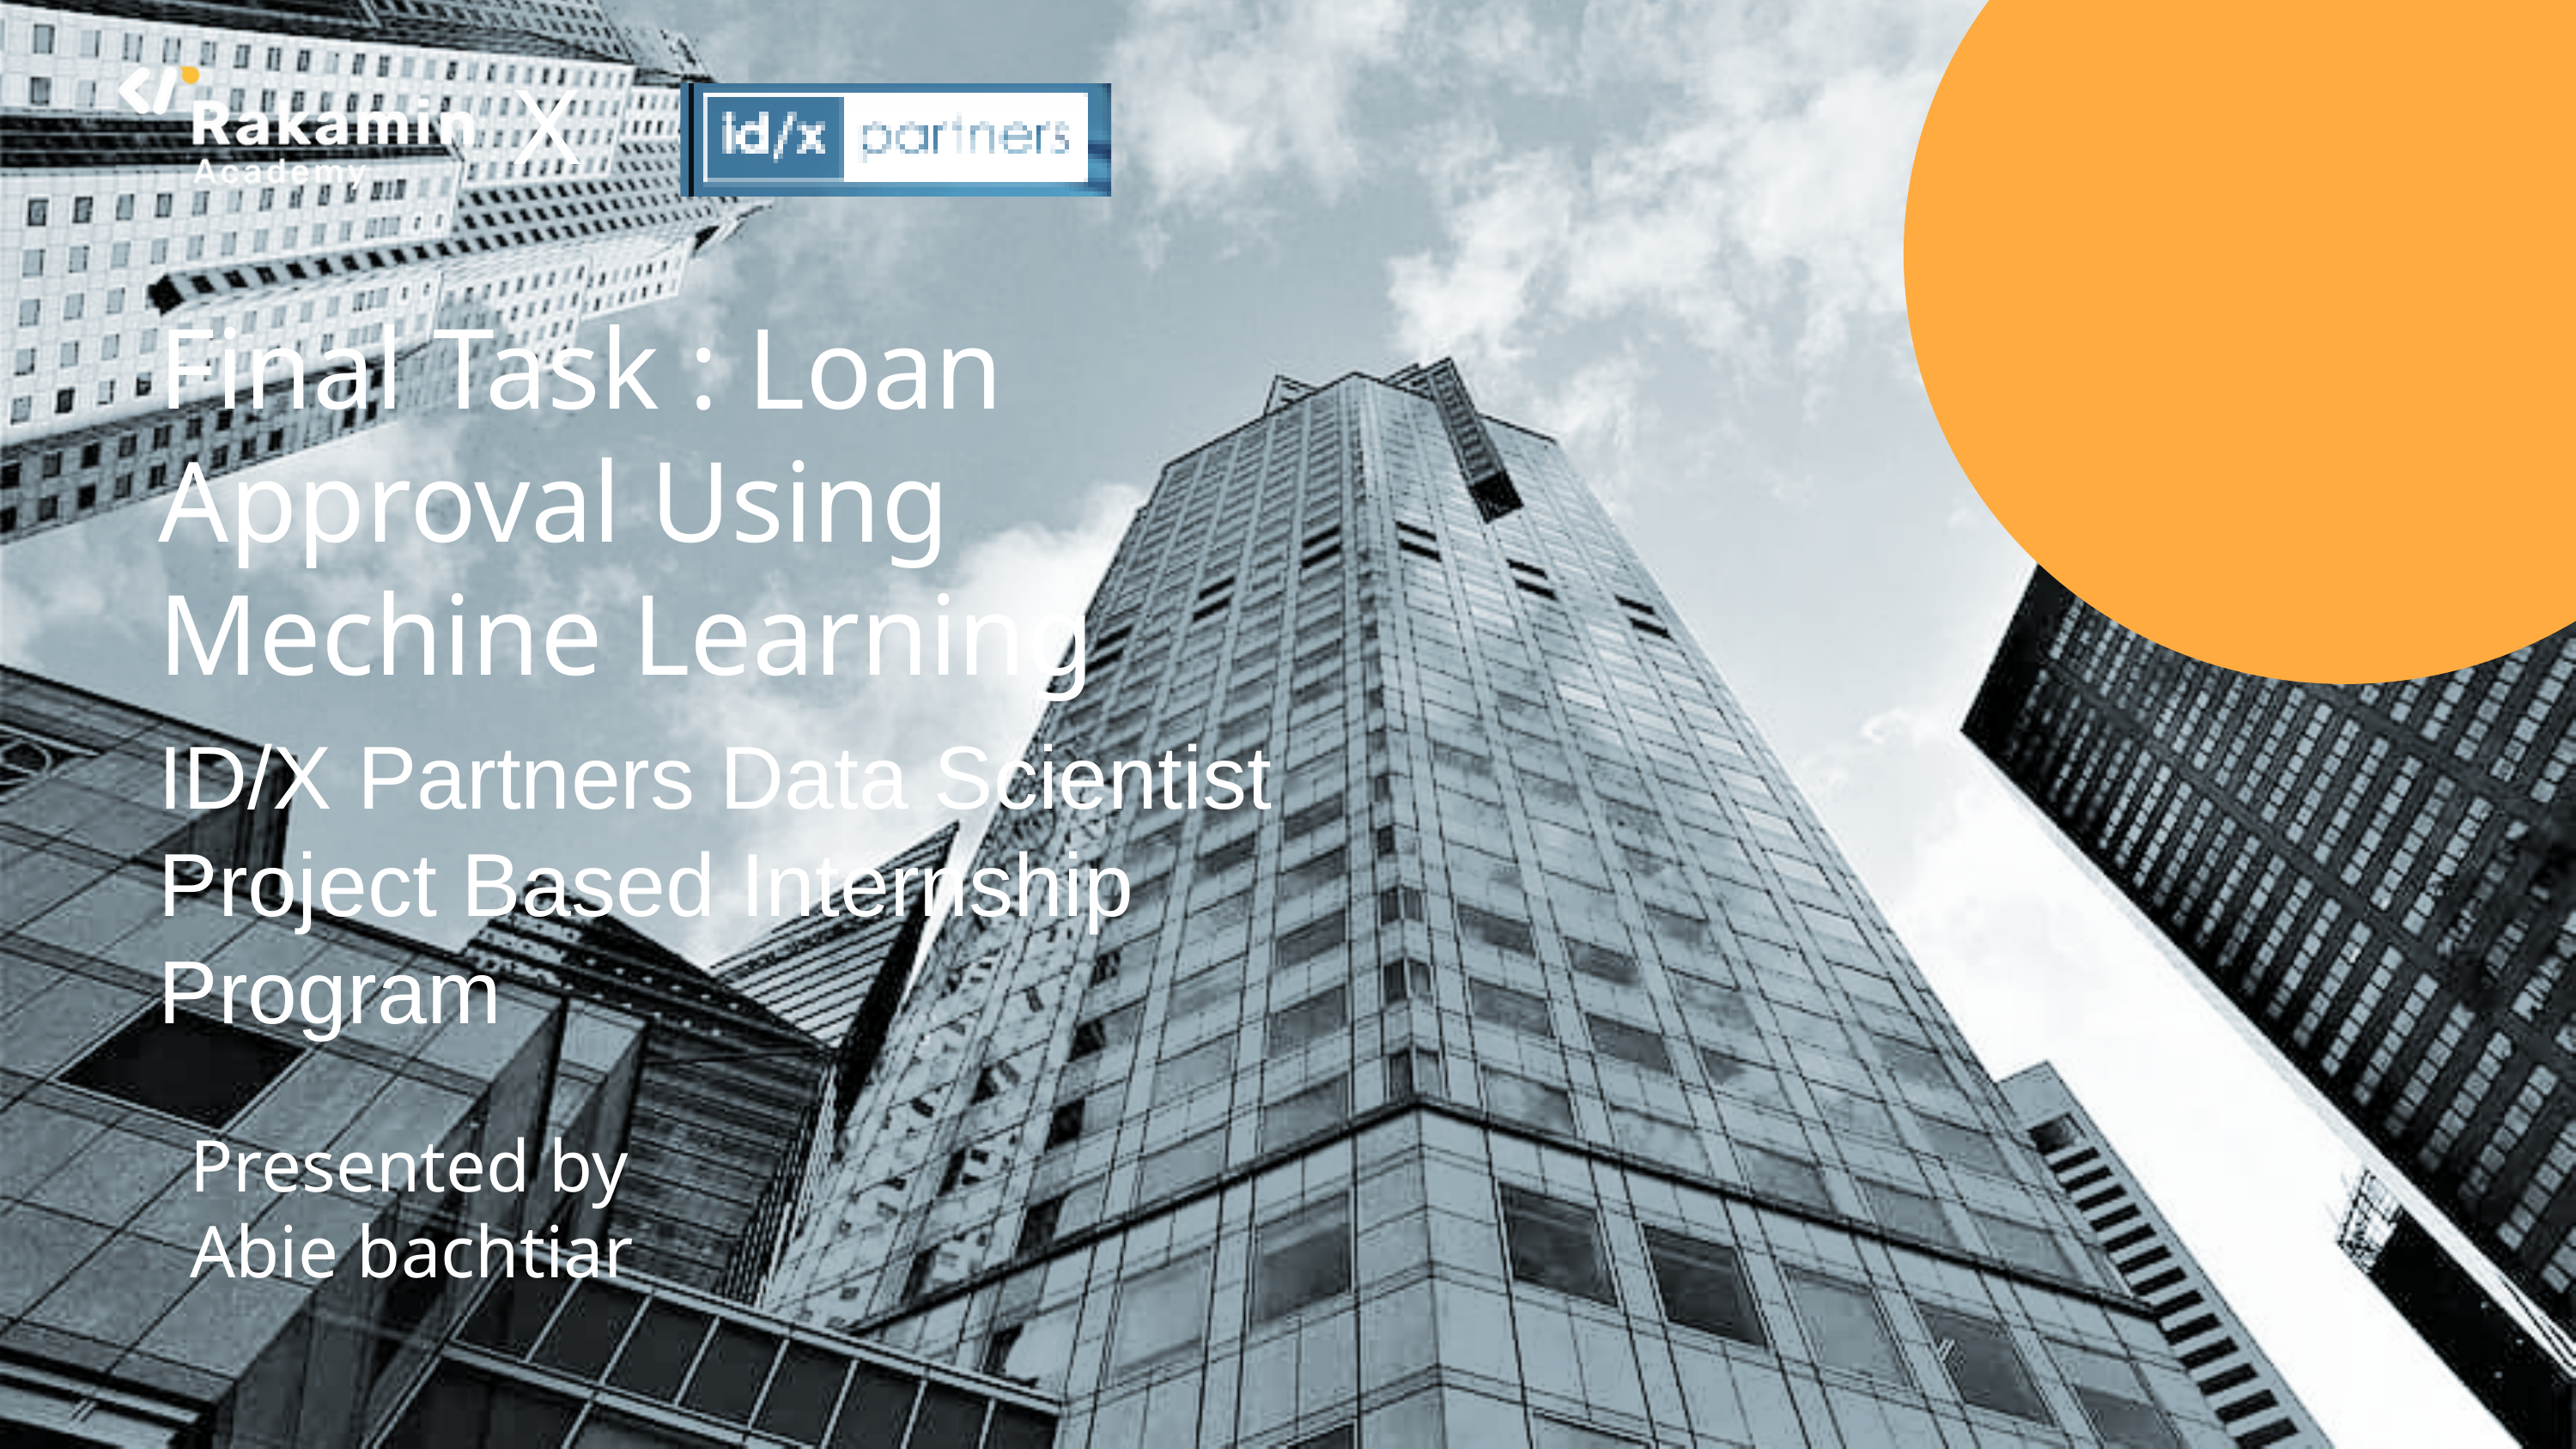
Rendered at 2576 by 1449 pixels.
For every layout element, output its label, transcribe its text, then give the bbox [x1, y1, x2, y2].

text_box Presented by Abie bachtiar [190, 1120, 1402, 1293]
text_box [1903, 0, 2576, 685]
text_box ID/X Partners Data Scientist Project Based Internship Program [158, 719, 1370, 1042]
text_box X [511, 57, 615, 186]
text_box Final Task : Loan Approval Using Mechine Learning [158, 298, 1370, 698]
text_box [680, 83, 1112, 197]
text_box [0, 0, 2576, 1449]
text_box [98, 52, 494, 205]
